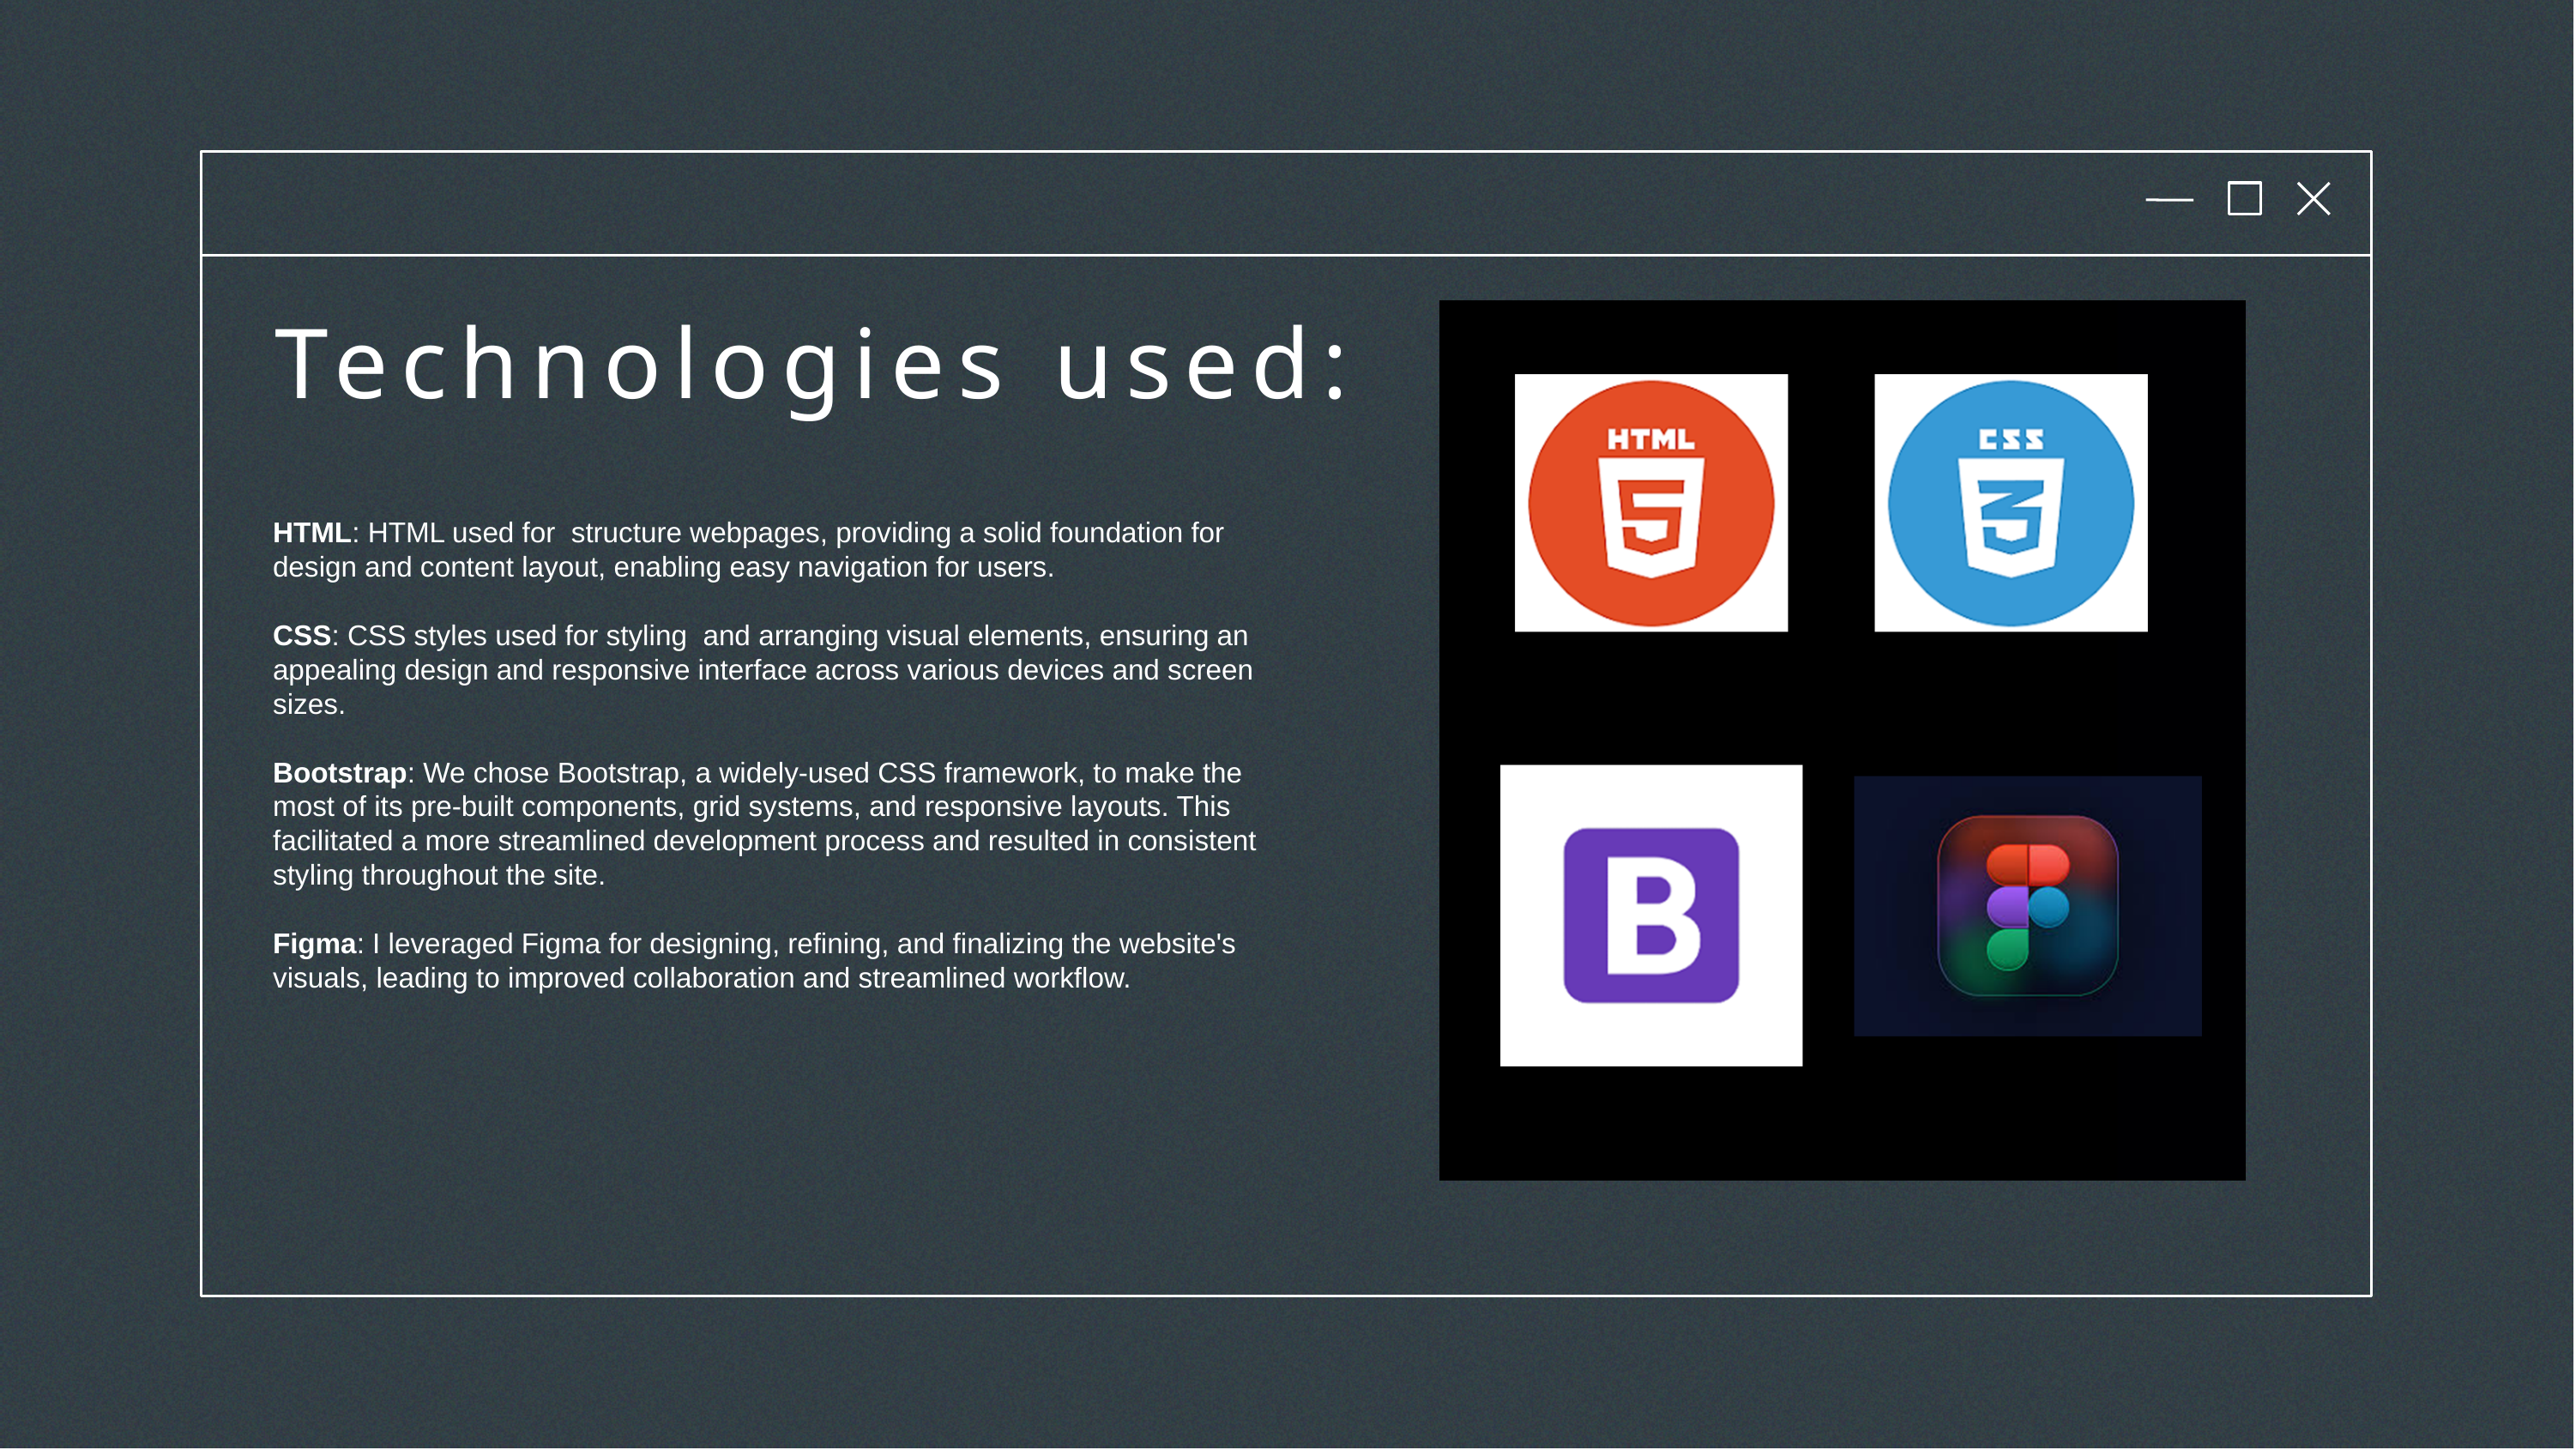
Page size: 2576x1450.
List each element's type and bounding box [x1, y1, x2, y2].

picture [0, 0, 2573, 1448]
text_box [199, 149, 2374, 1298]
